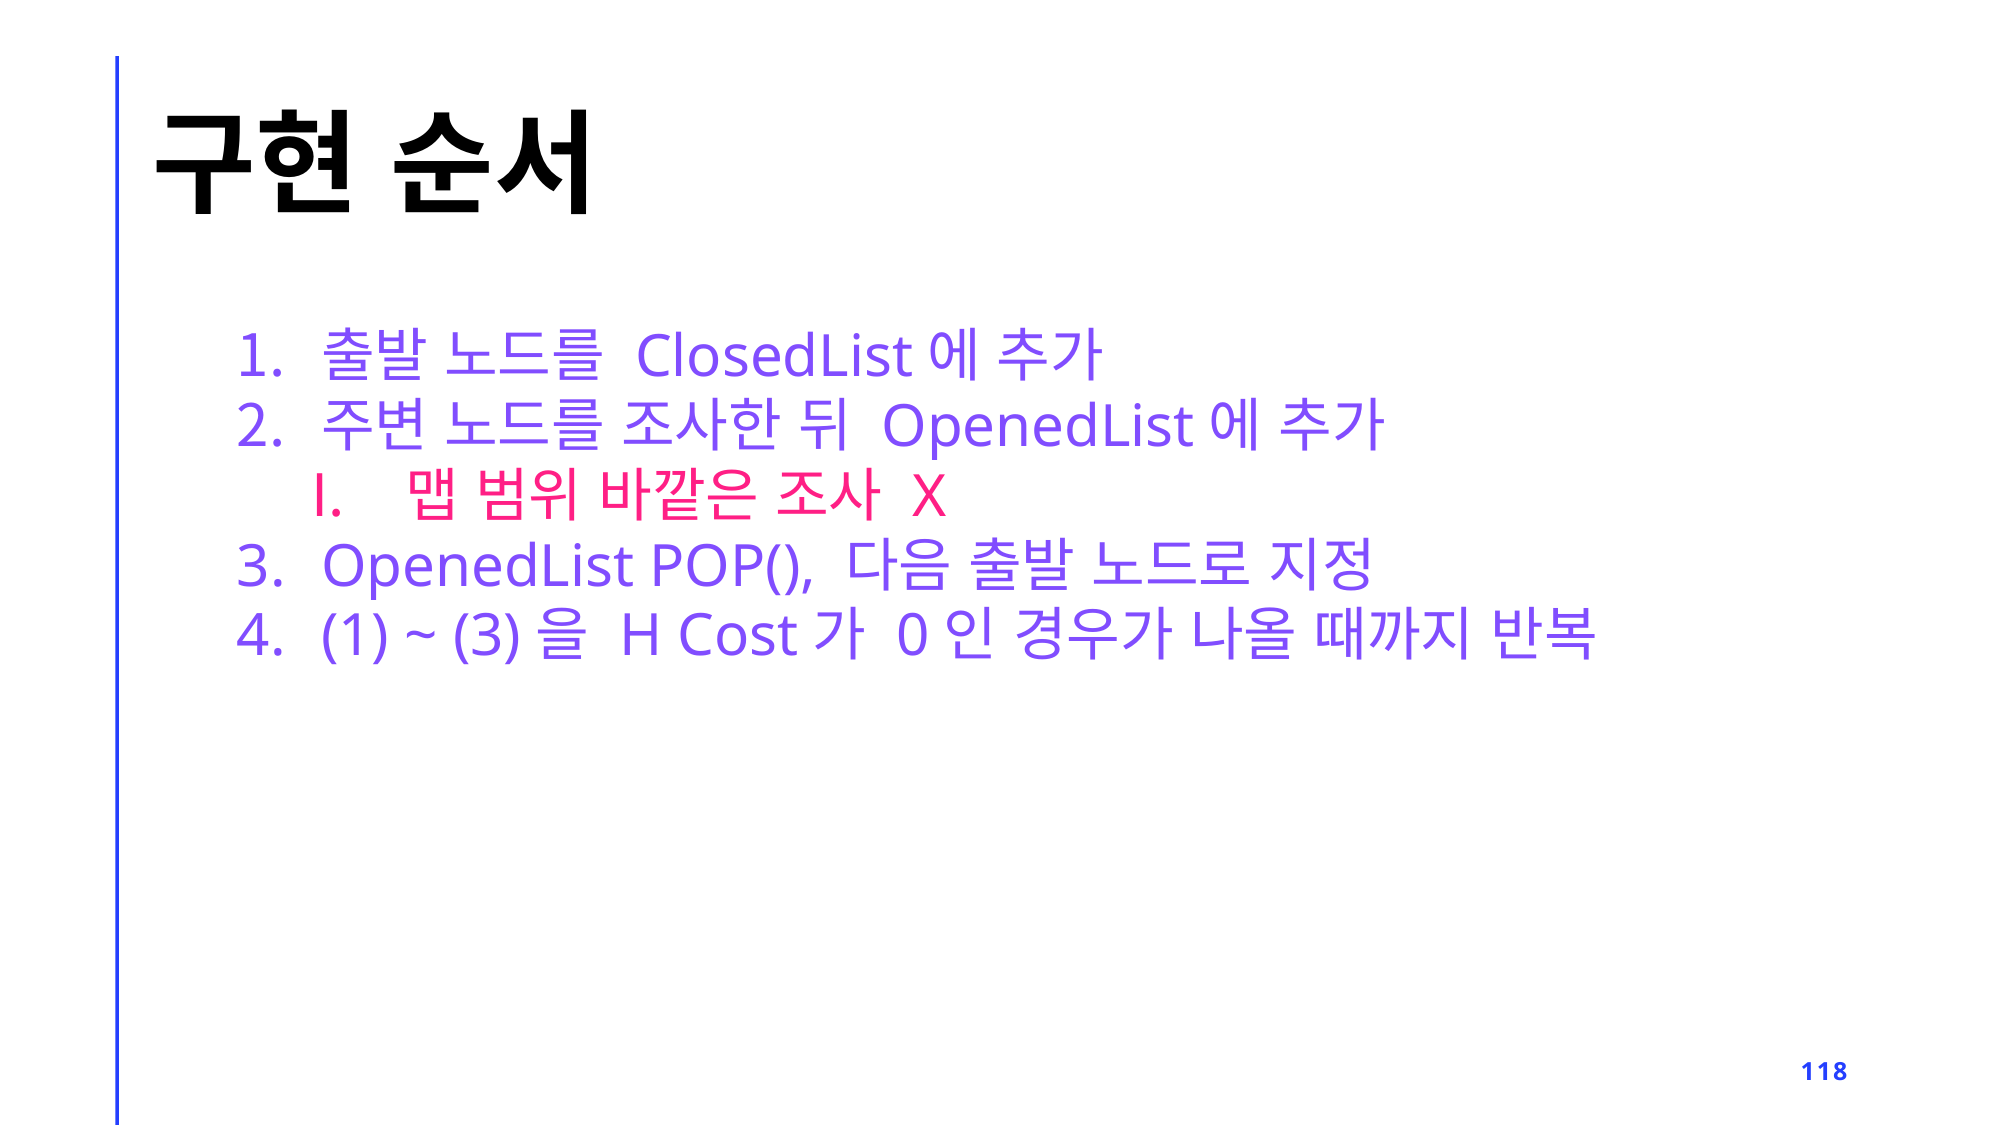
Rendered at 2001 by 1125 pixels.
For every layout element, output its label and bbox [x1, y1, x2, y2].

slide_number [1412, 1042, 1863, 1103]
text_box [222, 310, 1612, 675]
title [137, 59, 1863, 278]
